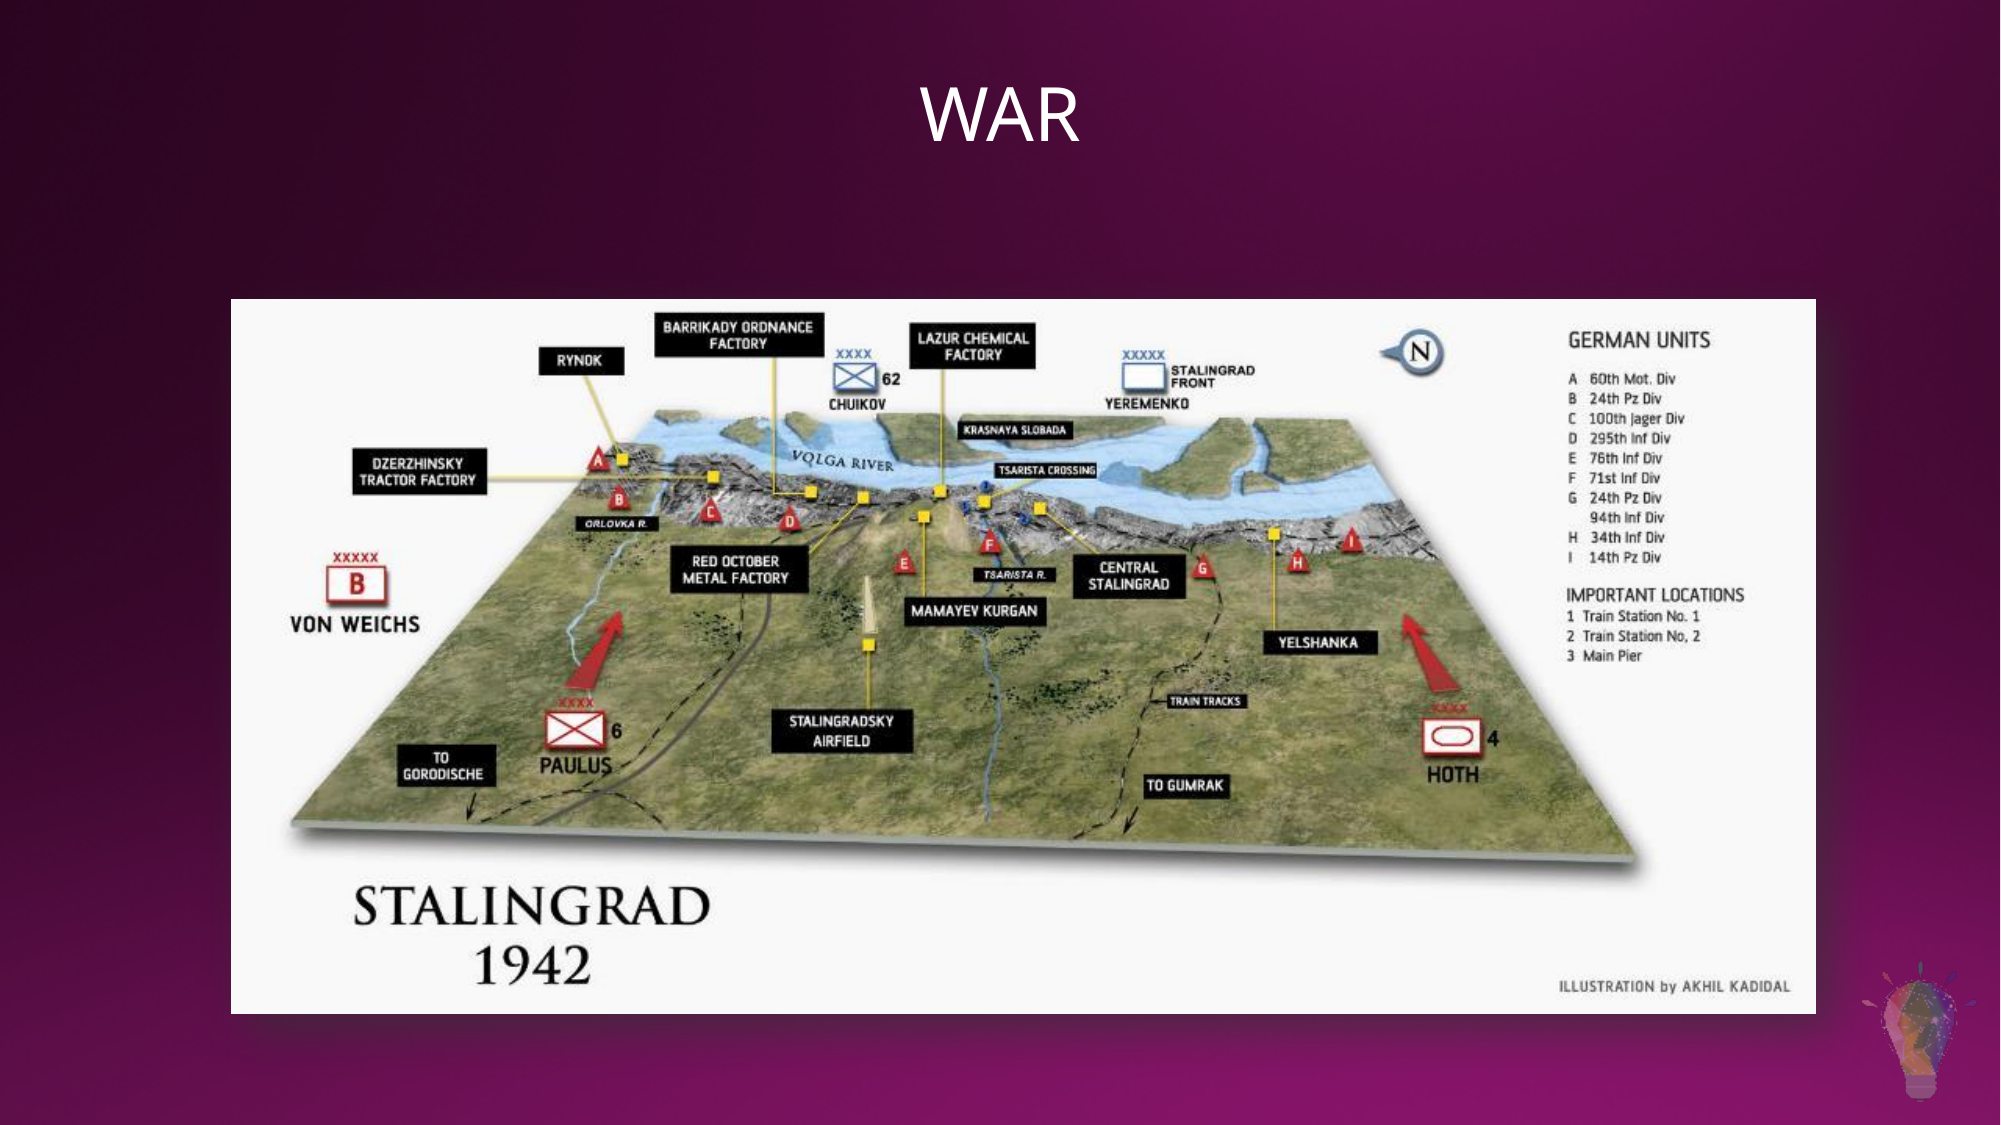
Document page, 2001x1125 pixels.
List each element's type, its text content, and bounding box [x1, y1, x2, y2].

text_box war [371, 0, 1630, 239]
picture [0, 0, 2001, 1125]
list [231, 299, 1816, 1014]
